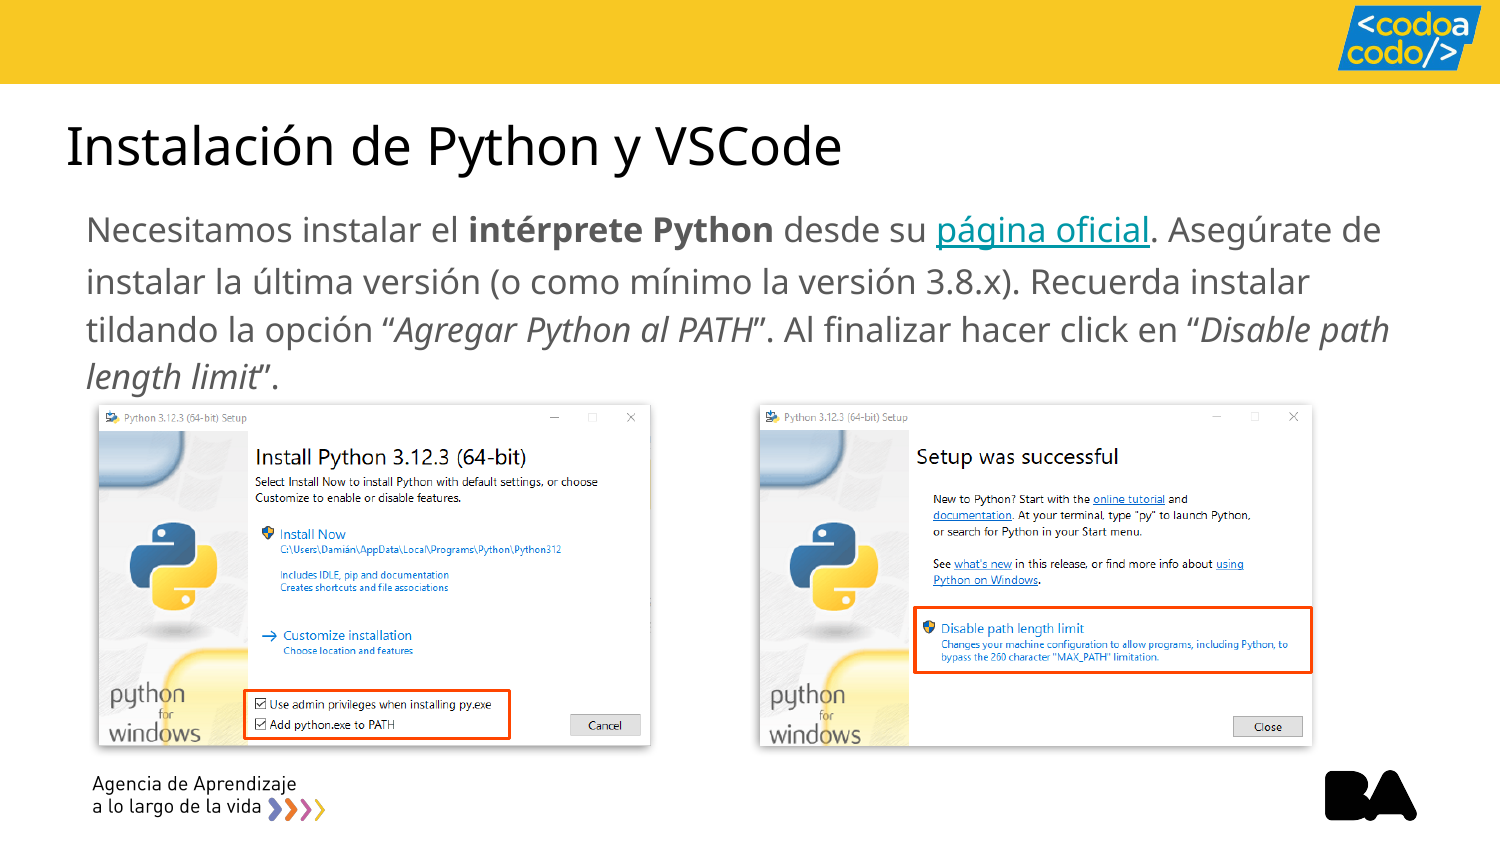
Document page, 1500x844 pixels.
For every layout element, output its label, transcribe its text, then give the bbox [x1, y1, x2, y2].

picture [1337, 5, 1482, 71]
picture [70, 756, 344, 835]
picture [98, 405, 652, 747]
text_box Necesitamos instalar el intérprete Python desde su página oficial. Asegúrate de instalar la última versión (o como mínimo la versión 3.8.x). Recuerda instalar tildando la opción “Agregar Python al PATH”. Al finalizar hacer click en “Disable path length limit”. [70, 186, 1430, 731]
picture [759, 405, 1313, 746]
picture [1325, 770, 1417, 821]
text_box Instalación de Python y VSCode [51, 98, 1446, 192]
